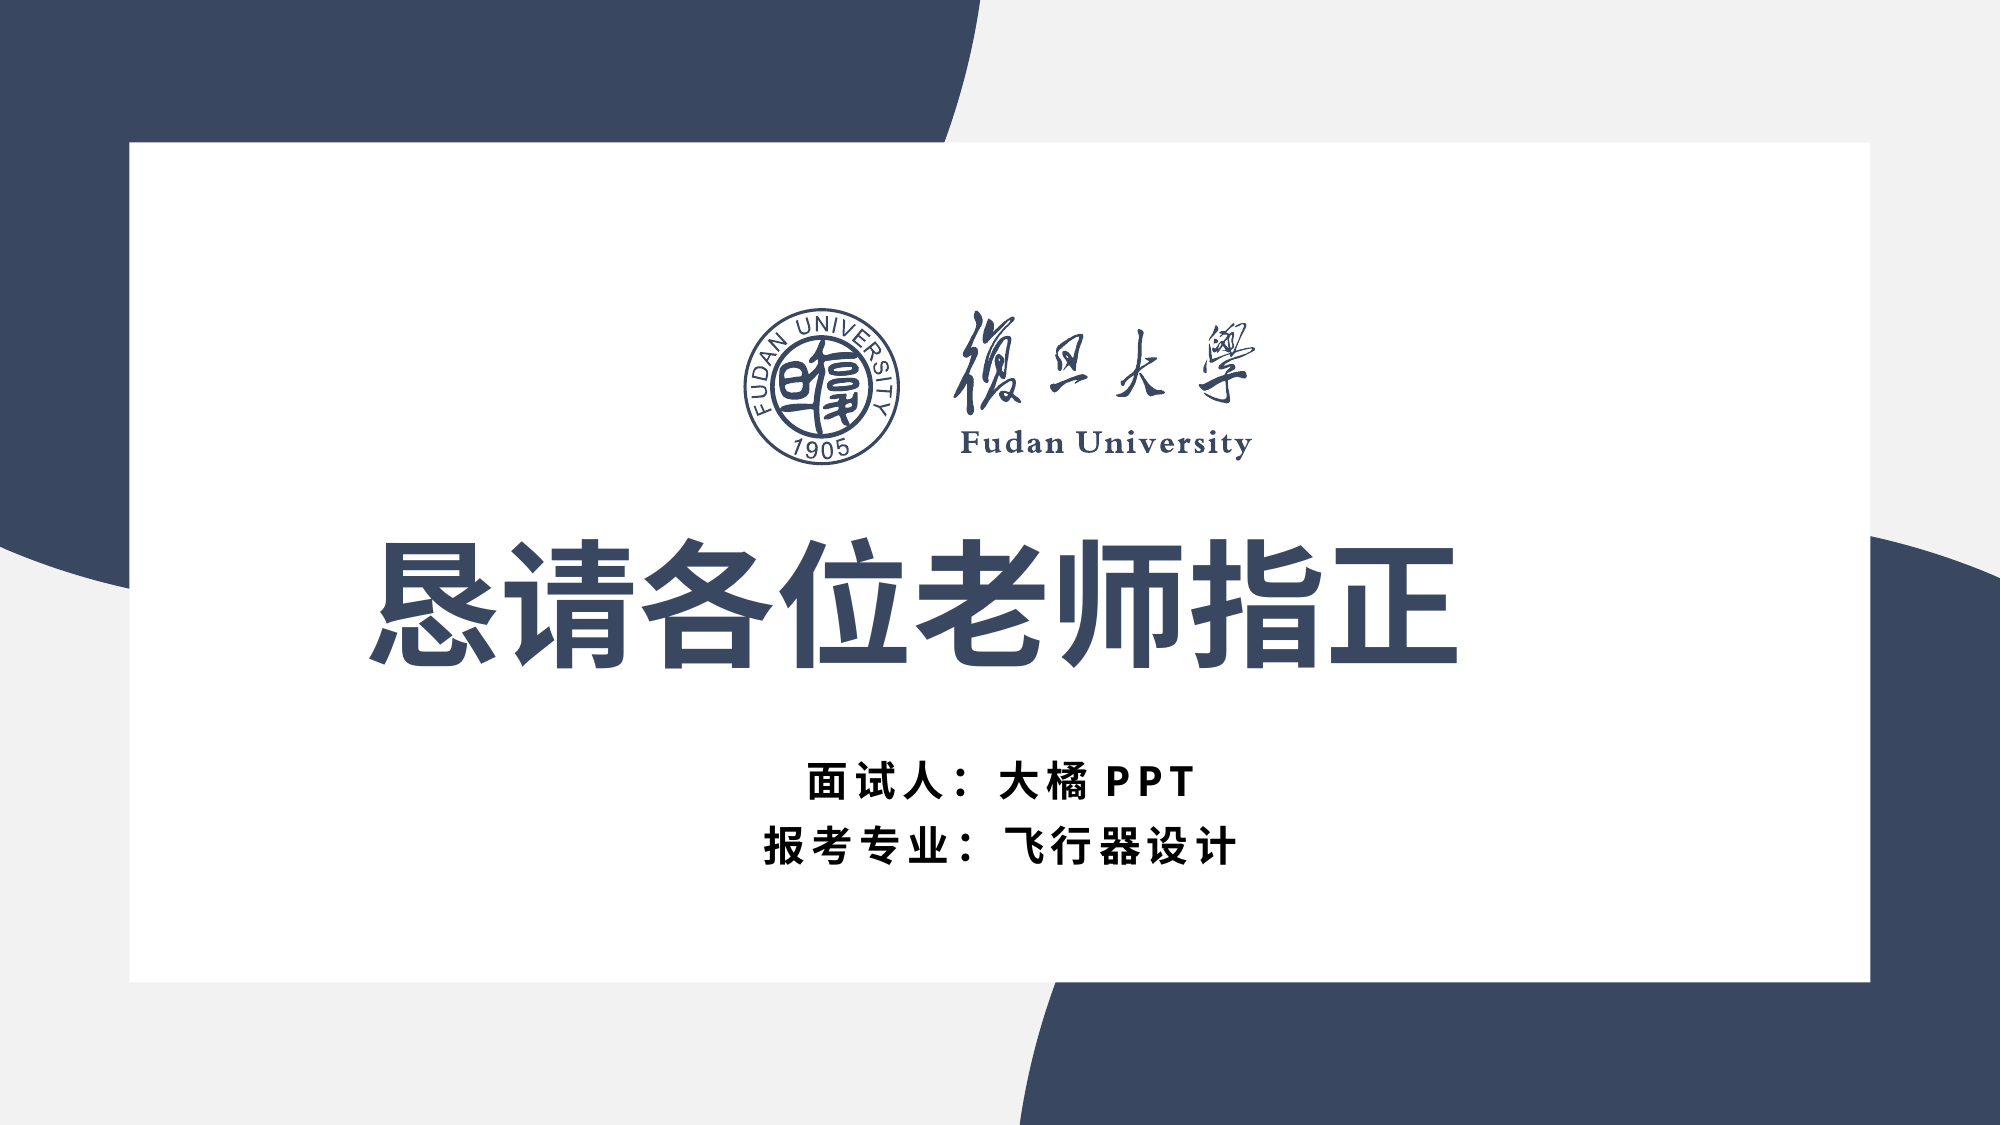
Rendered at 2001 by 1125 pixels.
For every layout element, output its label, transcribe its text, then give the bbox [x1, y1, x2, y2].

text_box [745, 309, 1255, 464]
text_box 面试人：大橘PPT 报考专业：飞行器设计 [523, 739, 1476, 870]
text_box 恳请各位老师指正 [363, 518, 1637, 684]
